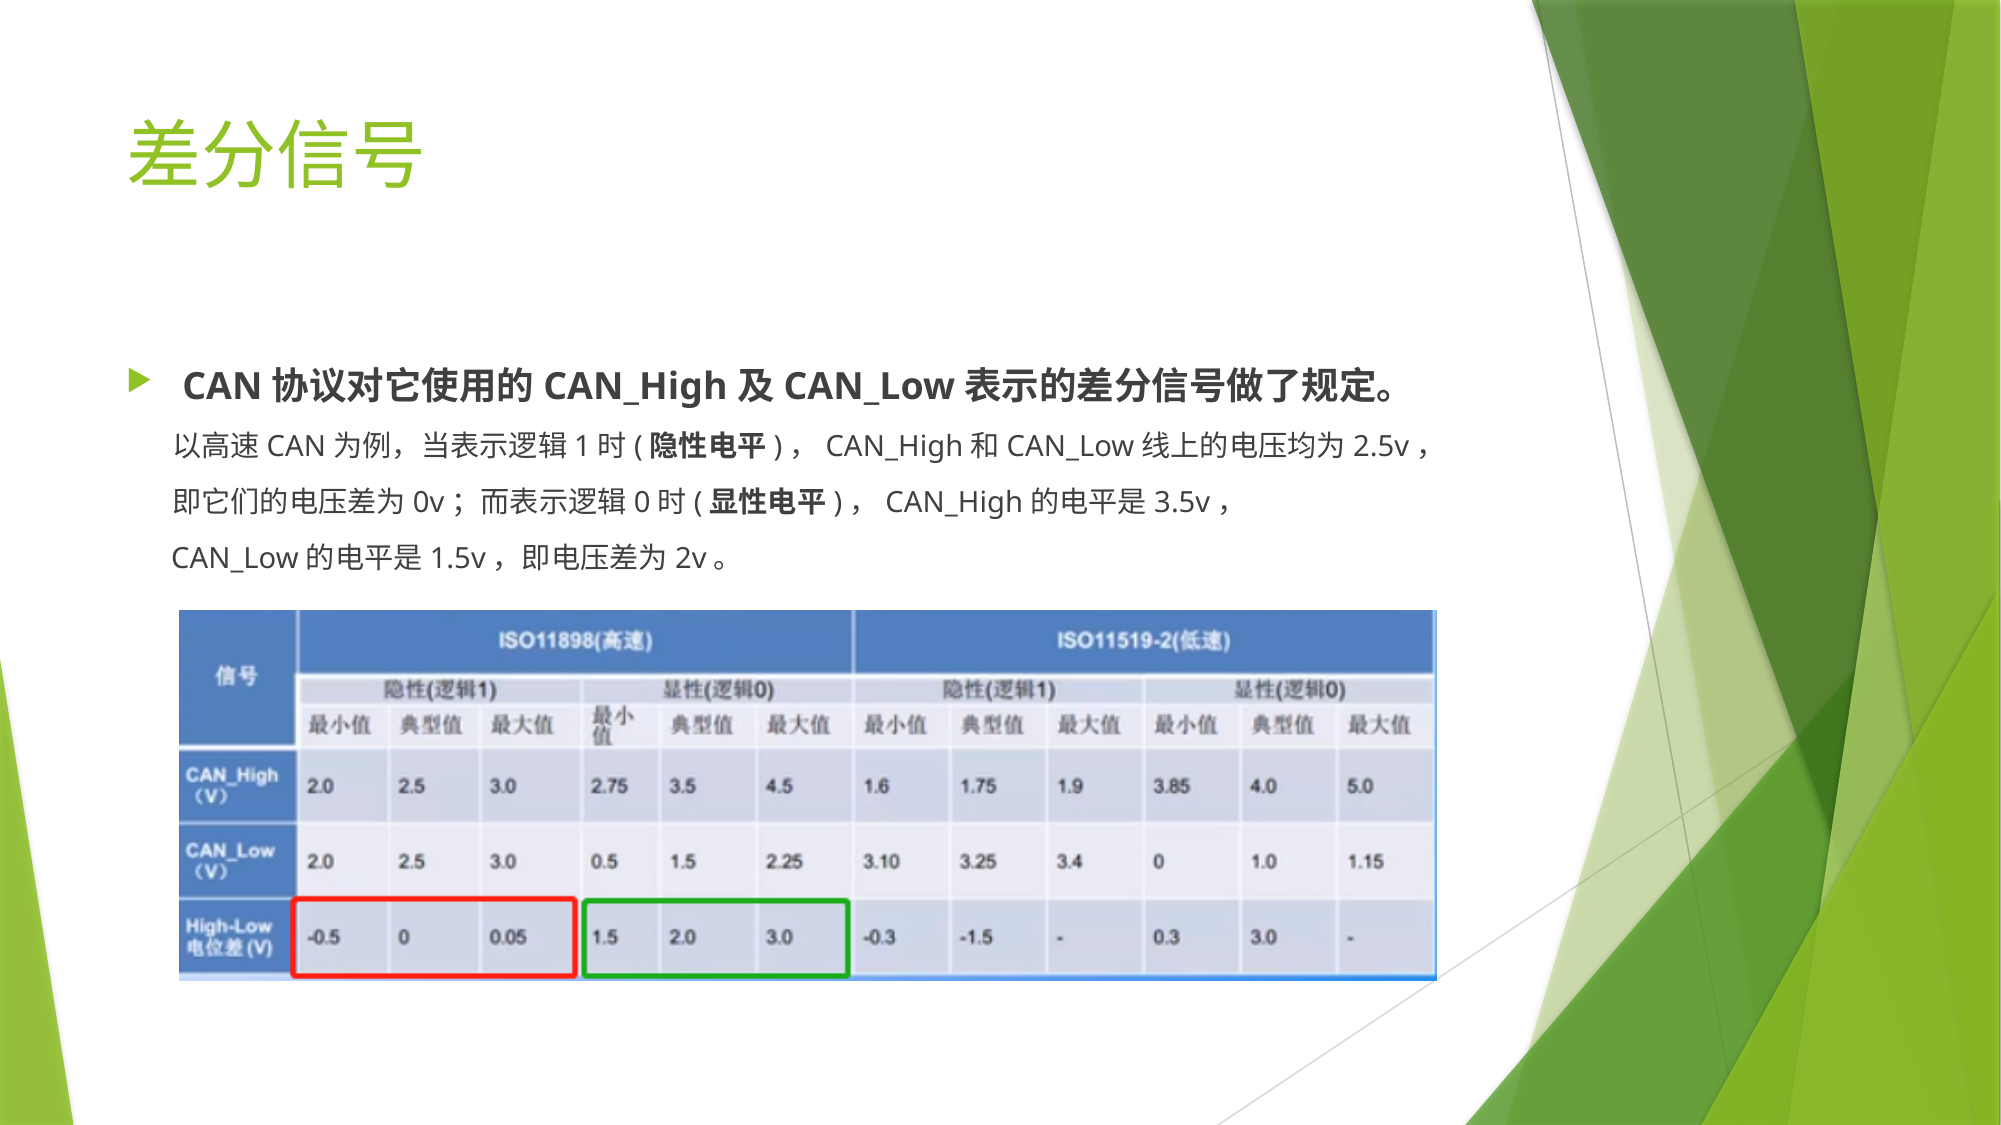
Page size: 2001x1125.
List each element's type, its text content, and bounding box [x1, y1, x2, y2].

list CAN协议对它使用的CAN_High及CAN_Low表示的差分信号做了规定。 以高速CAN为例，当表示逻辑1时(隐性电平)，CAN_High和CAN_Low线上的电压均为2.5v， 即它们的电压差为0v；而表示逻辑0时(显性电平)，CAN_High的电平是3.5v， CAN_Low的电平是1.5v，即电压差为2v。 [111, 354, 1522, 992]
picture [178, 610, 1438, 982]
title 差分信号 [111, 99, 1522, 317]
